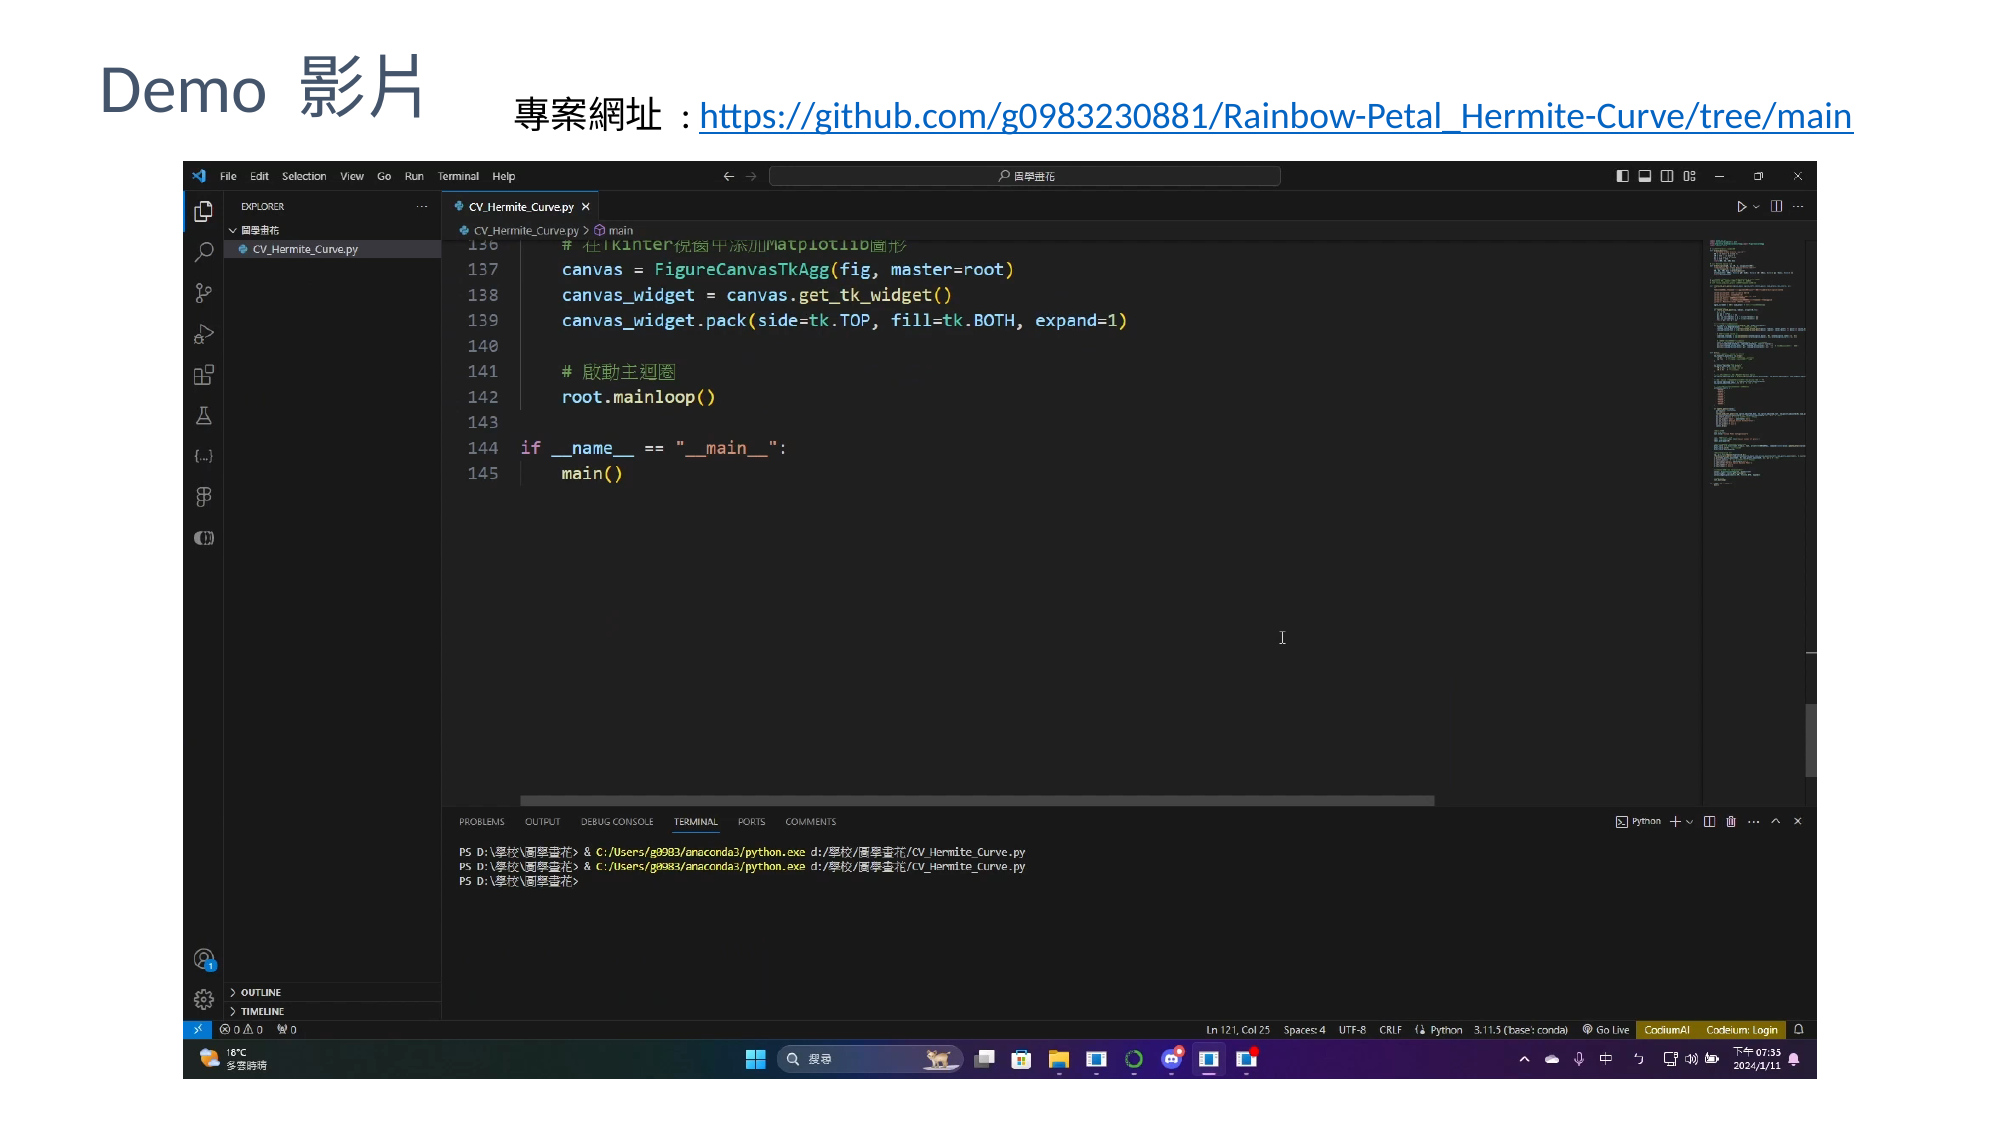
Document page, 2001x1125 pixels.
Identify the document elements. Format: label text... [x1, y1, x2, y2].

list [182, 160, 1818, 1080]
text_box Demo 影片 [84, 19, 518, 161]
text_box 專案網址 : https://github.com/g0983230881/Rainbow-Petal_Hermite-Curve/tree/main [498, 83, 1870, 144]
